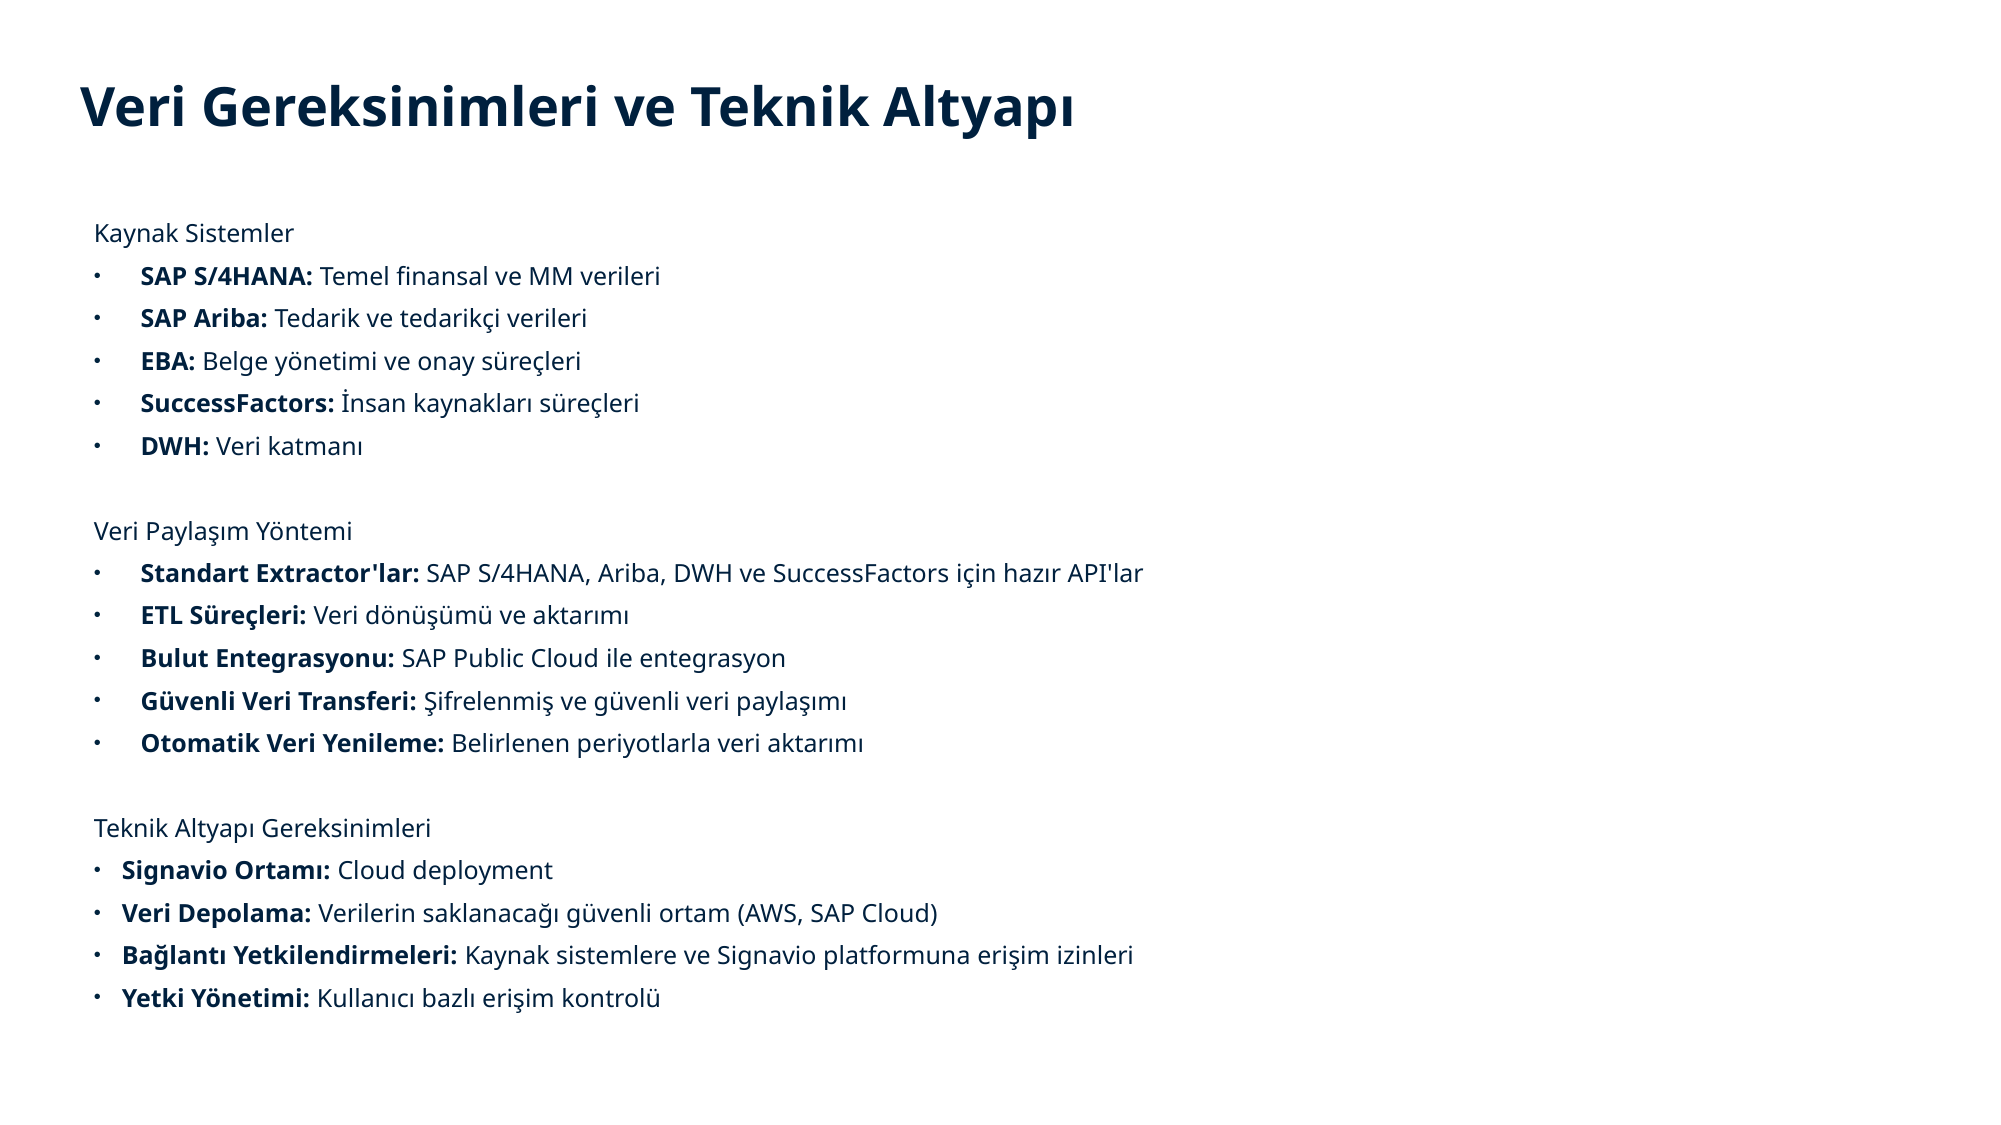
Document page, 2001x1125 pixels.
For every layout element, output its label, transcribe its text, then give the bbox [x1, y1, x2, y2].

list Kaynak Sistemler SAP S/4HANA: Temel finansal ve MM verileri SAP Ariba: Tedarik ve tedarikçi verileri EBA: Belge yönetimi ve onay süreçleri SuccessFactors: İnsan kaynakları süreçleri DWH: Veri katmanı Veri Paylaşım Yöntemi Standart Extractor'lar: SAP S/4HANA, Ariba, DWH ve SuccessFactors için hazır API'lar ETL Süreçleri: Veri dönüşümü ve aktarımı Bulut Entegrasyonu: SAP Public Cloud ile entegrasyon Güvenli Veri Transferi: Şifrelenmiş ve güvenli veri paylaşımı Otomatik Veri Yenileme: Belirlenen periyotlarla veri aktarımı Teknik Altyapı Gereksinimleri Signavio Ortamı: Cloud deployment Veri Depolama: Verilerin saklanacağı güvenli ortam (AWS, SAP Cloud) Bağlantı Yetkilendirmeleri: Kaynak sistemlere ve Signavio platformuna erişim izinleri Yetki Yönetimi: Kullanıcı bazlı erişim kontrolü [78, 210, 1922, 1029]
title Veri Gereksinimleri ve Teknik Altyapı [80, 72, 1922, 138]
